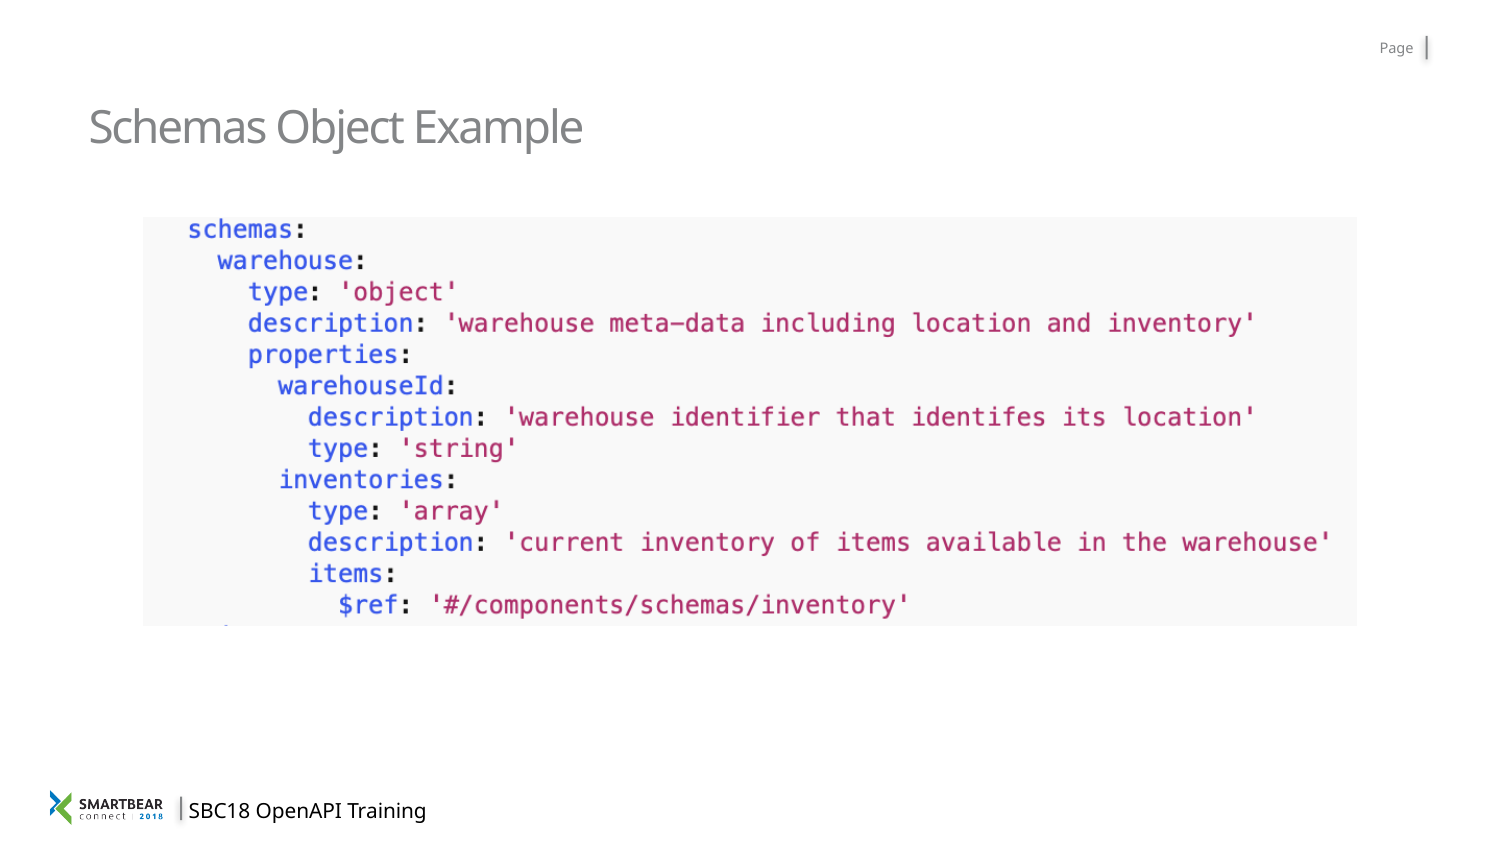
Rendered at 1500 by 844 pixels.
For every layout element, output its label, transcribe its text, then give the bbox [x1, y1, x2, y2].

text_box SBC18 OpenAPI Training [181, 790, 763, 830]
picture [143, 217, 1357, 627]
picture [40, 786, 181, 829]
title Schemas Object Example [88, 98, 1412, 158]
